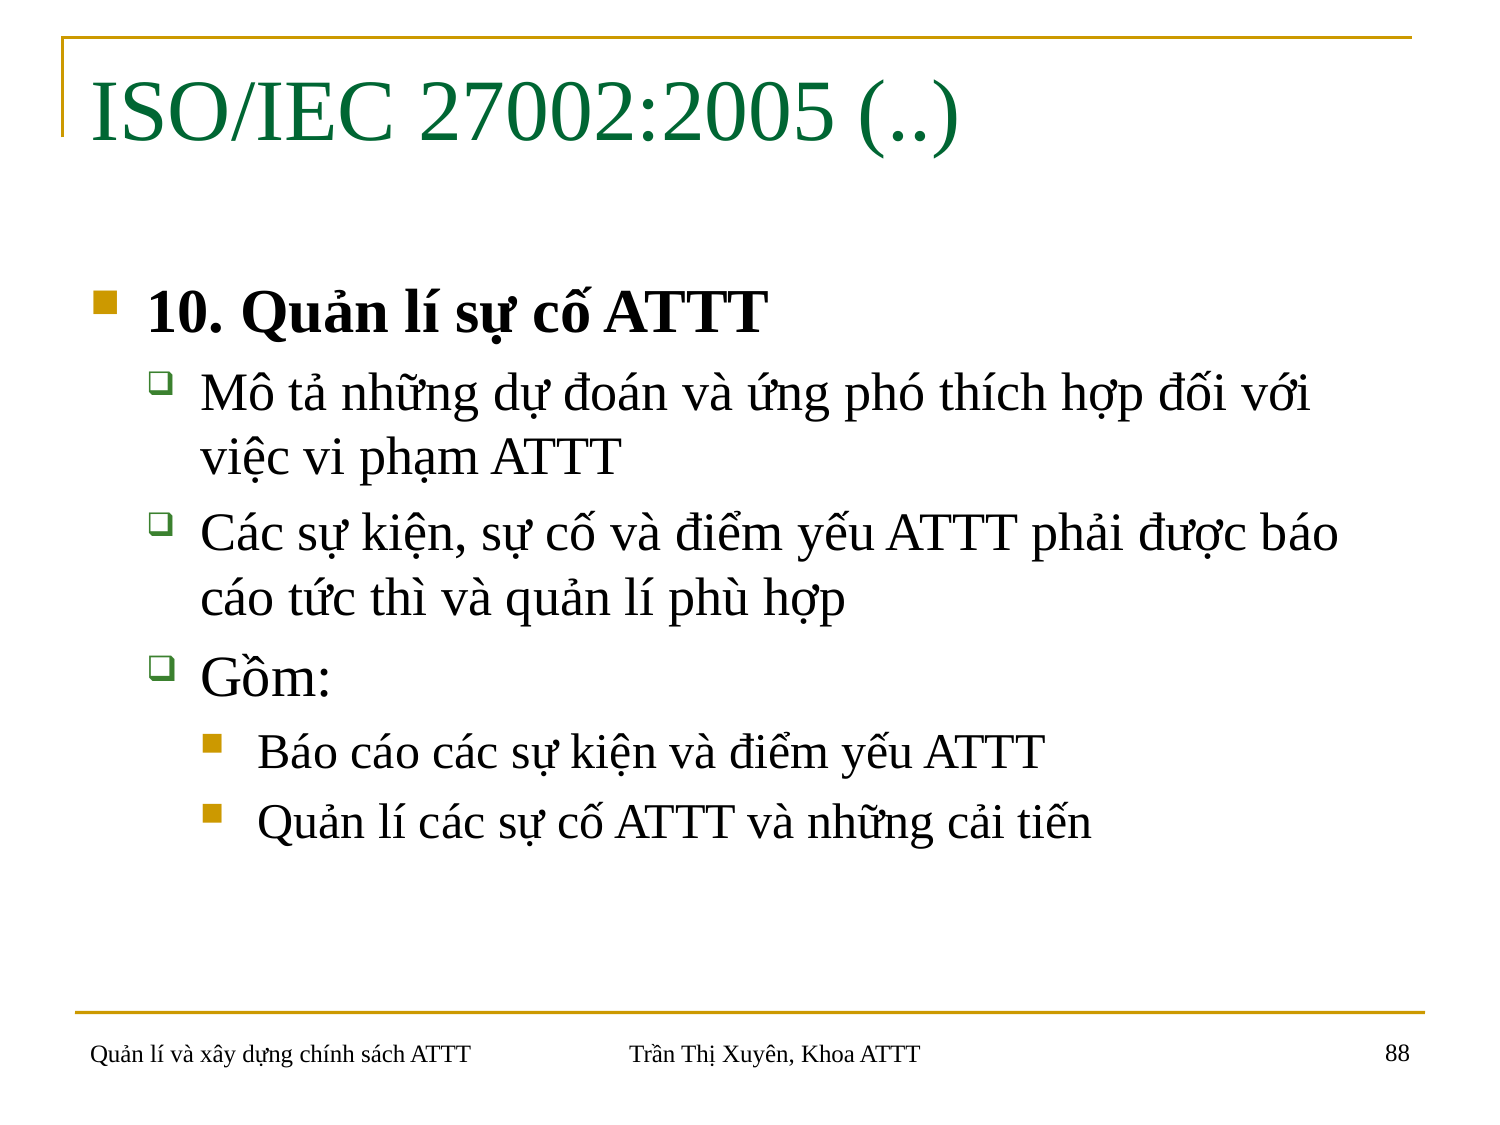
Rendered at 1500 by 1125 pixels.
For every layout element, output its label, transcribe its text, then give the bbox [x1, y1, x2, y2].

slide_number 88 [1074, 999, 1425, 1075]
title ISO/IEC 27002:2005 (..) [75, 45, 1425, 233]
list 10. Quản lí sự cố ATTT Mô tả những dự đoán và ứng phó thích hợp đối với việc vi phạm ATTT Các sự kiện, sự cố và điểm yếu ATTT phải được báo cáo tức thì và quản lí phù hợp Gồm: Báo cáo các sự kiện và điểm yếu ATTT Quản lí các sự cố ATTT và những cải tiến [75, 262, 1425, 1006]
slide_number Quản lí và xây dựng chính sách ATTT [75, 999, 500, 1075]
footer Trần Thị Xuyên, Khoa ATTT [562, 999, 988, 1075]
